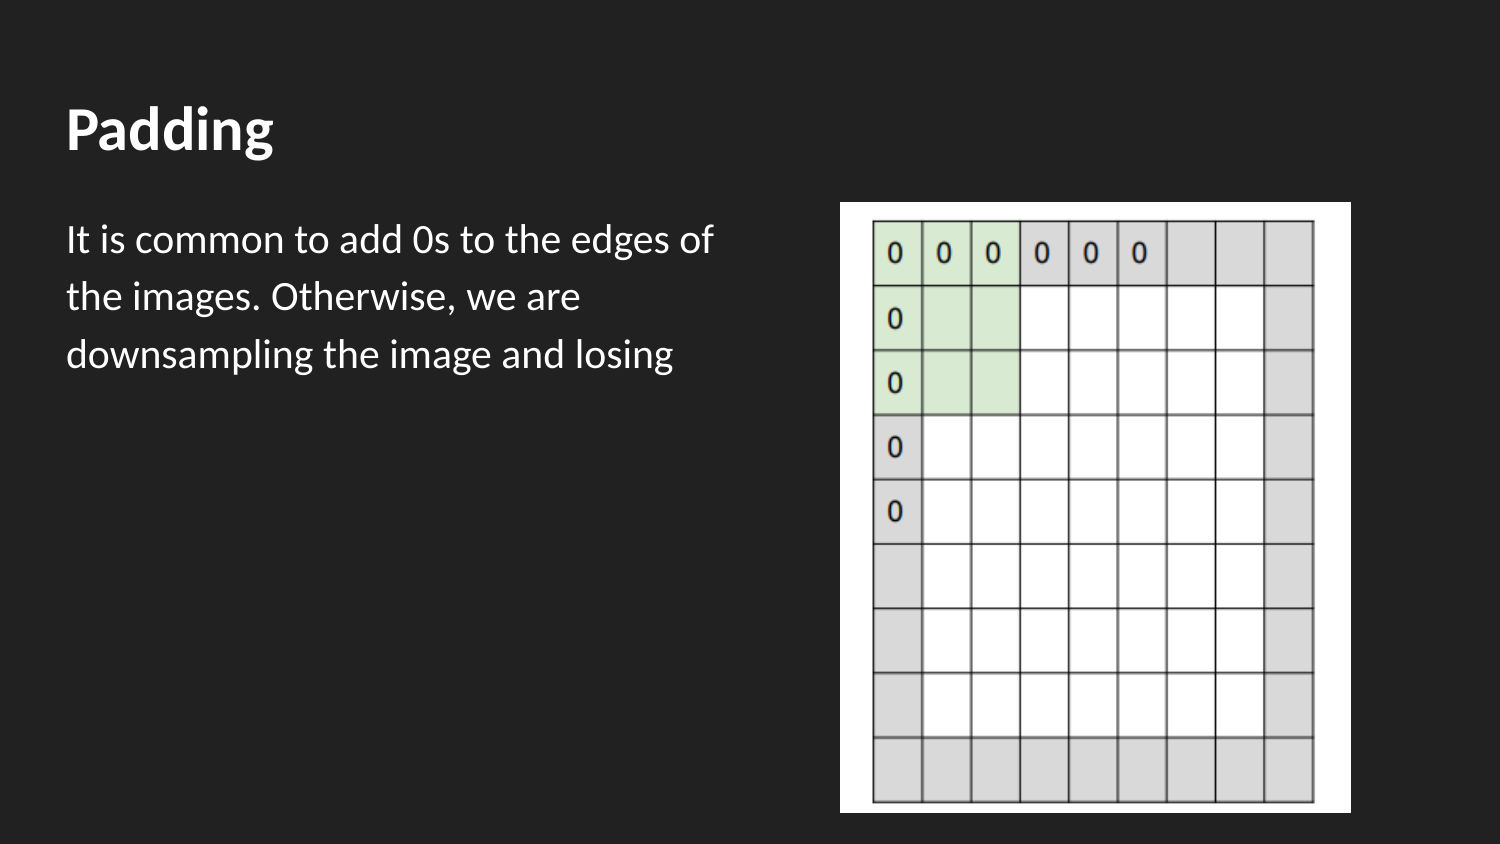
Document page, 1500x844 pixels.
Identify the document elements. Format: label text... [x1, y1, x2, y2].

picture [839, 202, 1352, 813]
title Padding [51, 72, 1449, 167]
list It is common to add 0s to the edges of the images. Otherwise, we are downsampling the image and losing [51, 189, 796, 750]
